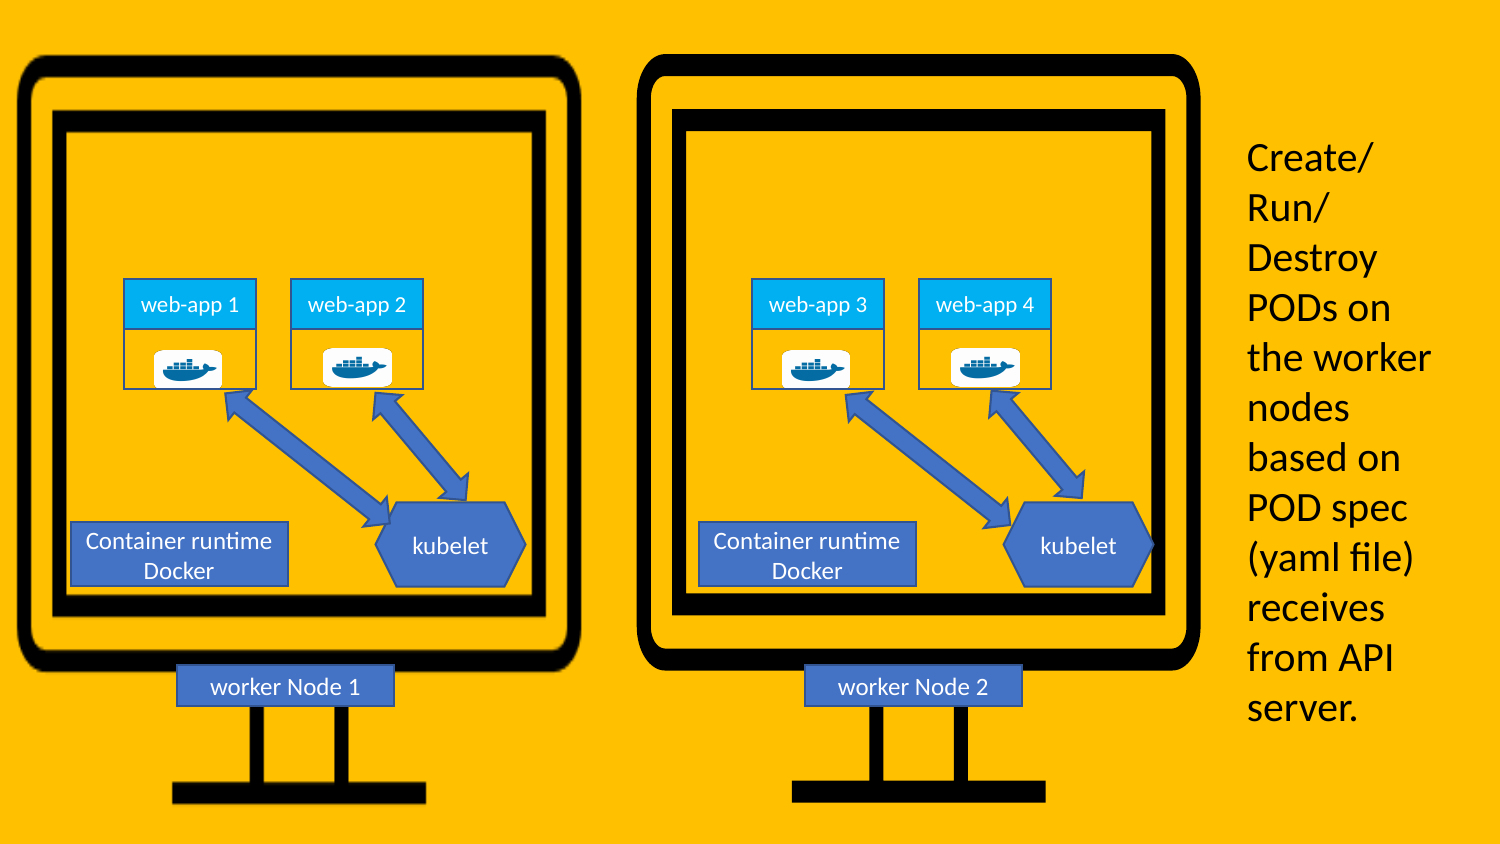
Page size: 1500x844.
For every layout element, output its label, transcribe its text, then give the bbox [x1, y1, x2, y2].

picture [951, 348, 1020, 387]
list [0, 0, 638, 844]
text_box Create/Run/Destroy PODs on the worker nodes based on POD spec (yaml file) receives from API server. [1231, 29, 1462, 830]
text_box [752, 278, 1052, 390]
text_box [124, 278, 423, 390]
picture [323, 348, 391, 387]
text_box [636, 54, 1201, 803]
